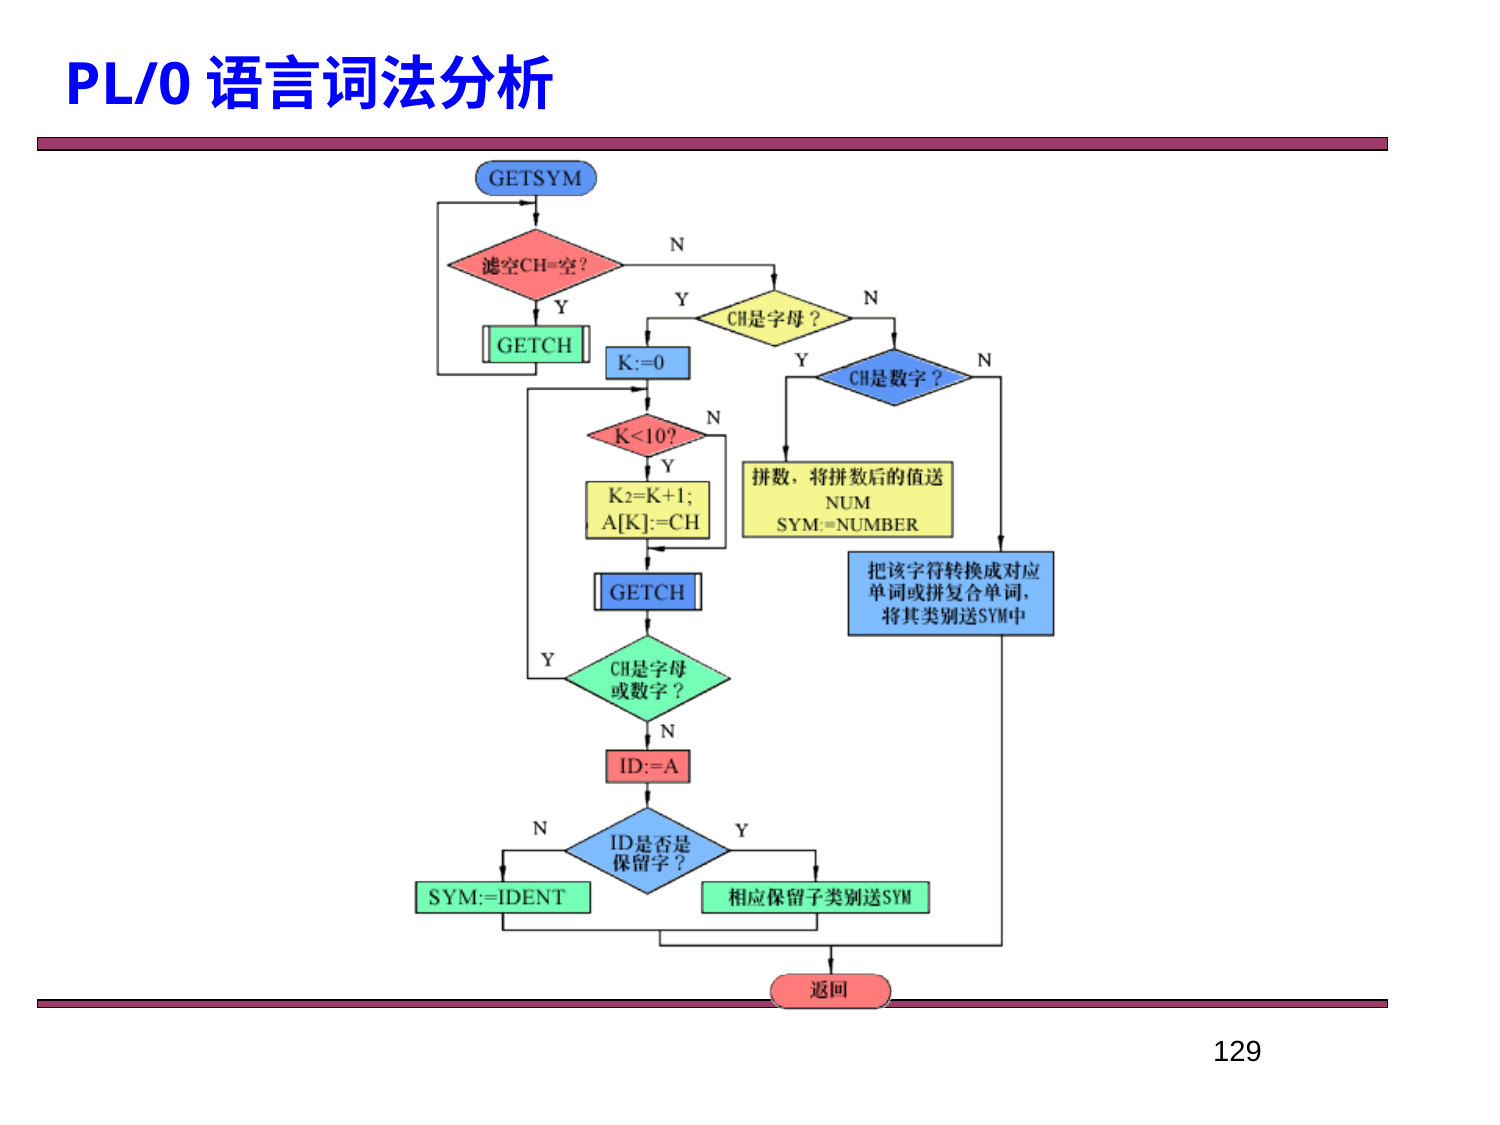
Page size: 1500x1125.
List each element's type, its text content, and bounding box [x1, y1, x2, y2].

picture [391, 145, 1064, 1026]
slide_number 129 [1062, 1025, 1413, 1066]
text_box PL/0语言词法分析 [50, 0, 1225, 175]
